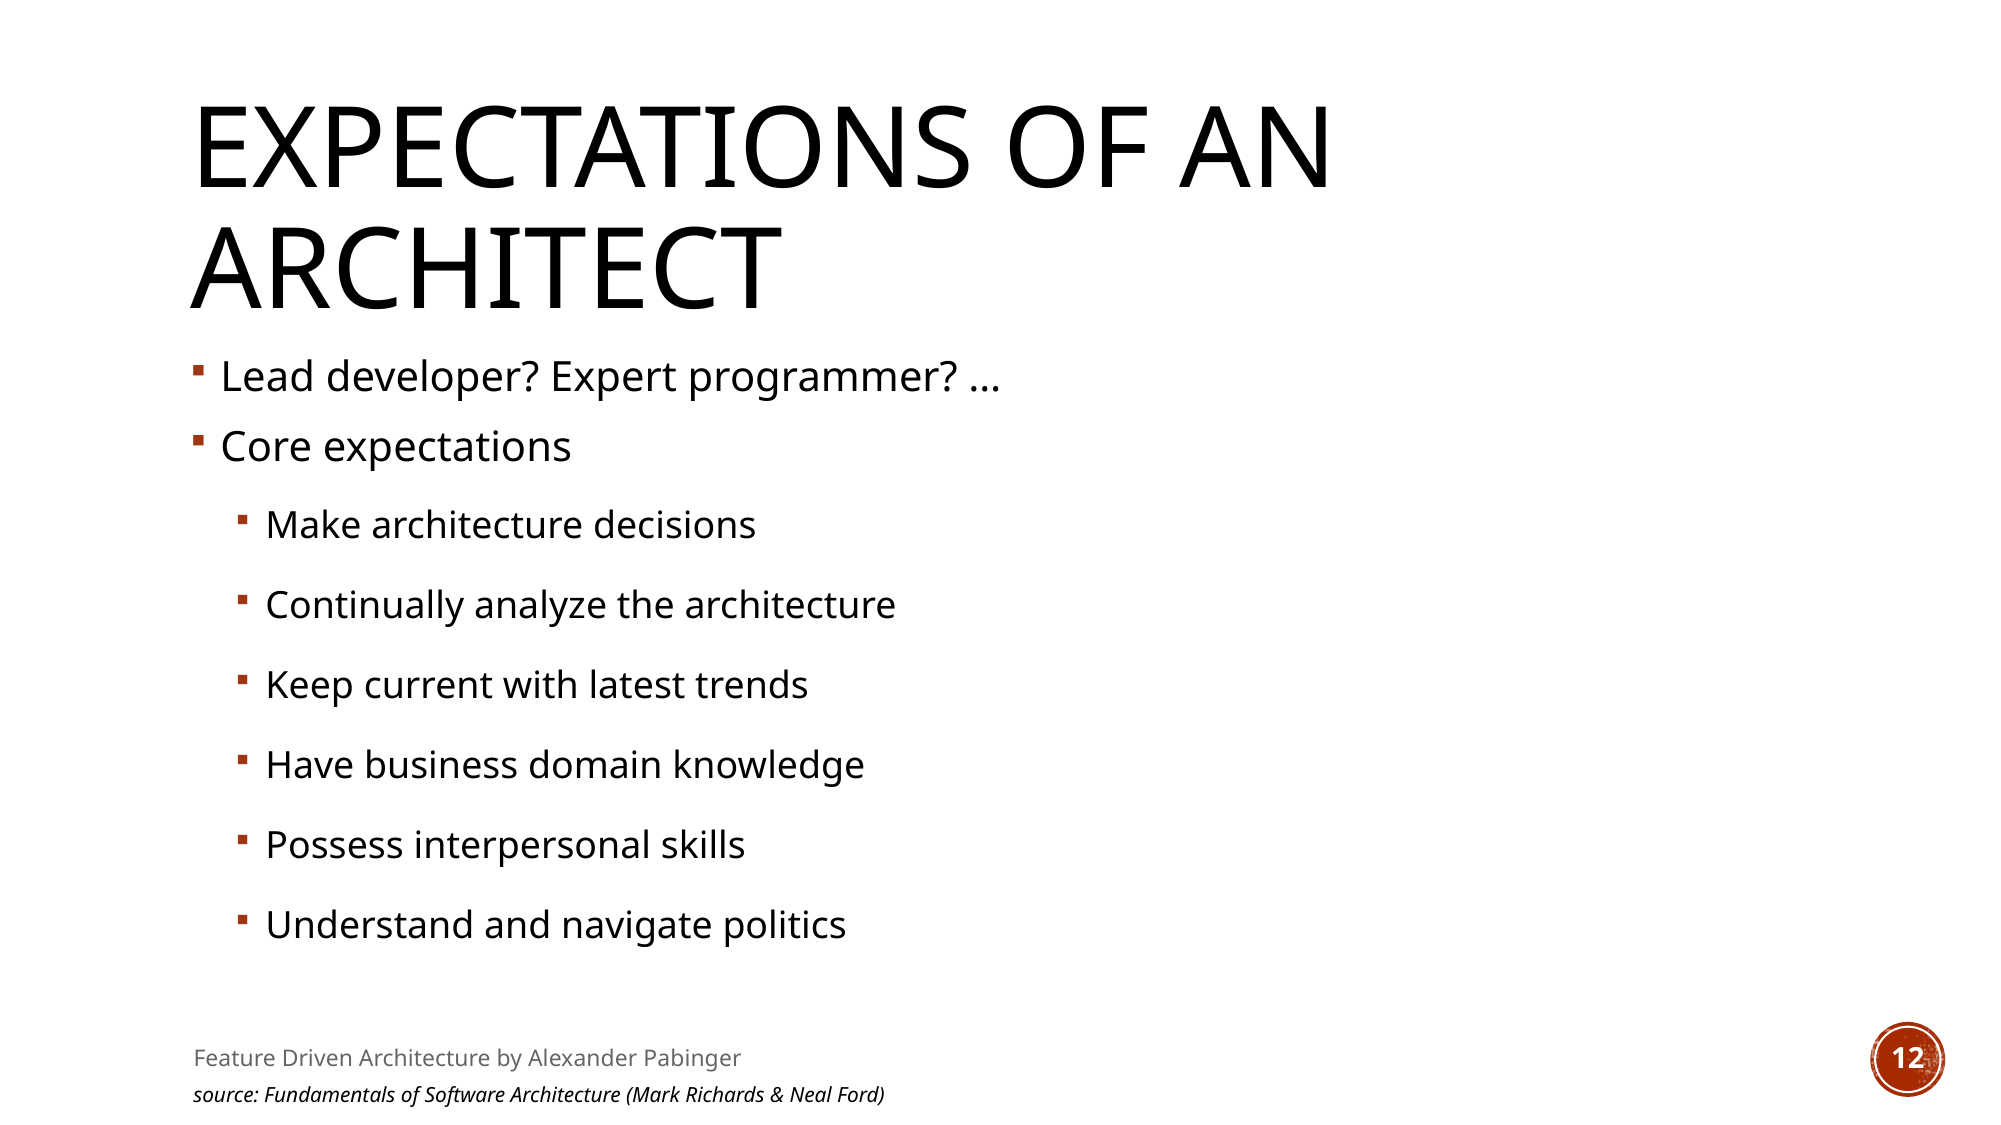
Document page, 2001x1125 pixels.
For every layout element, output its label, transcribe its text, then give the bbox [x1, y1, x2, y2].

footer Feature Driven Architecture by Alexander Pabinger [178, 1028, 1217, 1074]
title Expectations of an architect [175, 79, 1826, 344]
text_box source: Fundamentals of Software Architecture (Mark Richards & Neal Ford) [178, 1074, 1335, 1115]
slide_number 12 [1855, 1028, 1961, 1089]
list Lead developer? Expert programmer? … Core expectations Make architecture decisions Continually analyze the architecture Keep current with latest trends Have business domain knowledge Possess interpersonal skills Understand and navigate politics [175, 348, 1826, 1013]
